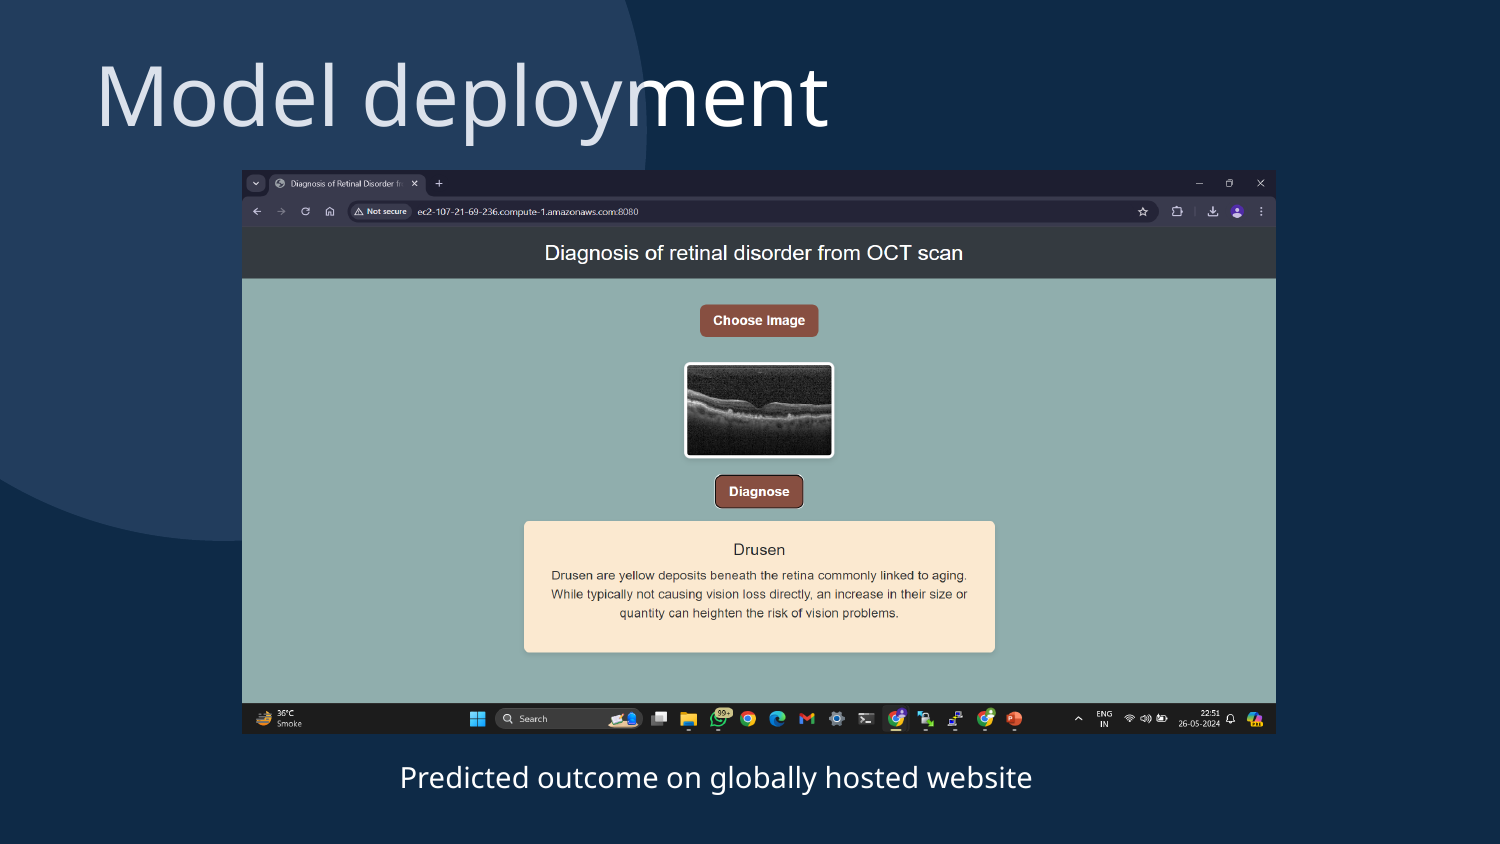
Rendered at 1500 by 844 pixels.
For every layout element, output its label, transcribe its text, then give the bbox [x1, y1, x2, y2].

text_box Predicted outcome on globally hosted website [384, 752, 1235, 802]
picture [242, 170, 1276, 734]
text_box [0, 0, 647, 541]
text_box Model deployment [636, 35, 1179, 151]
